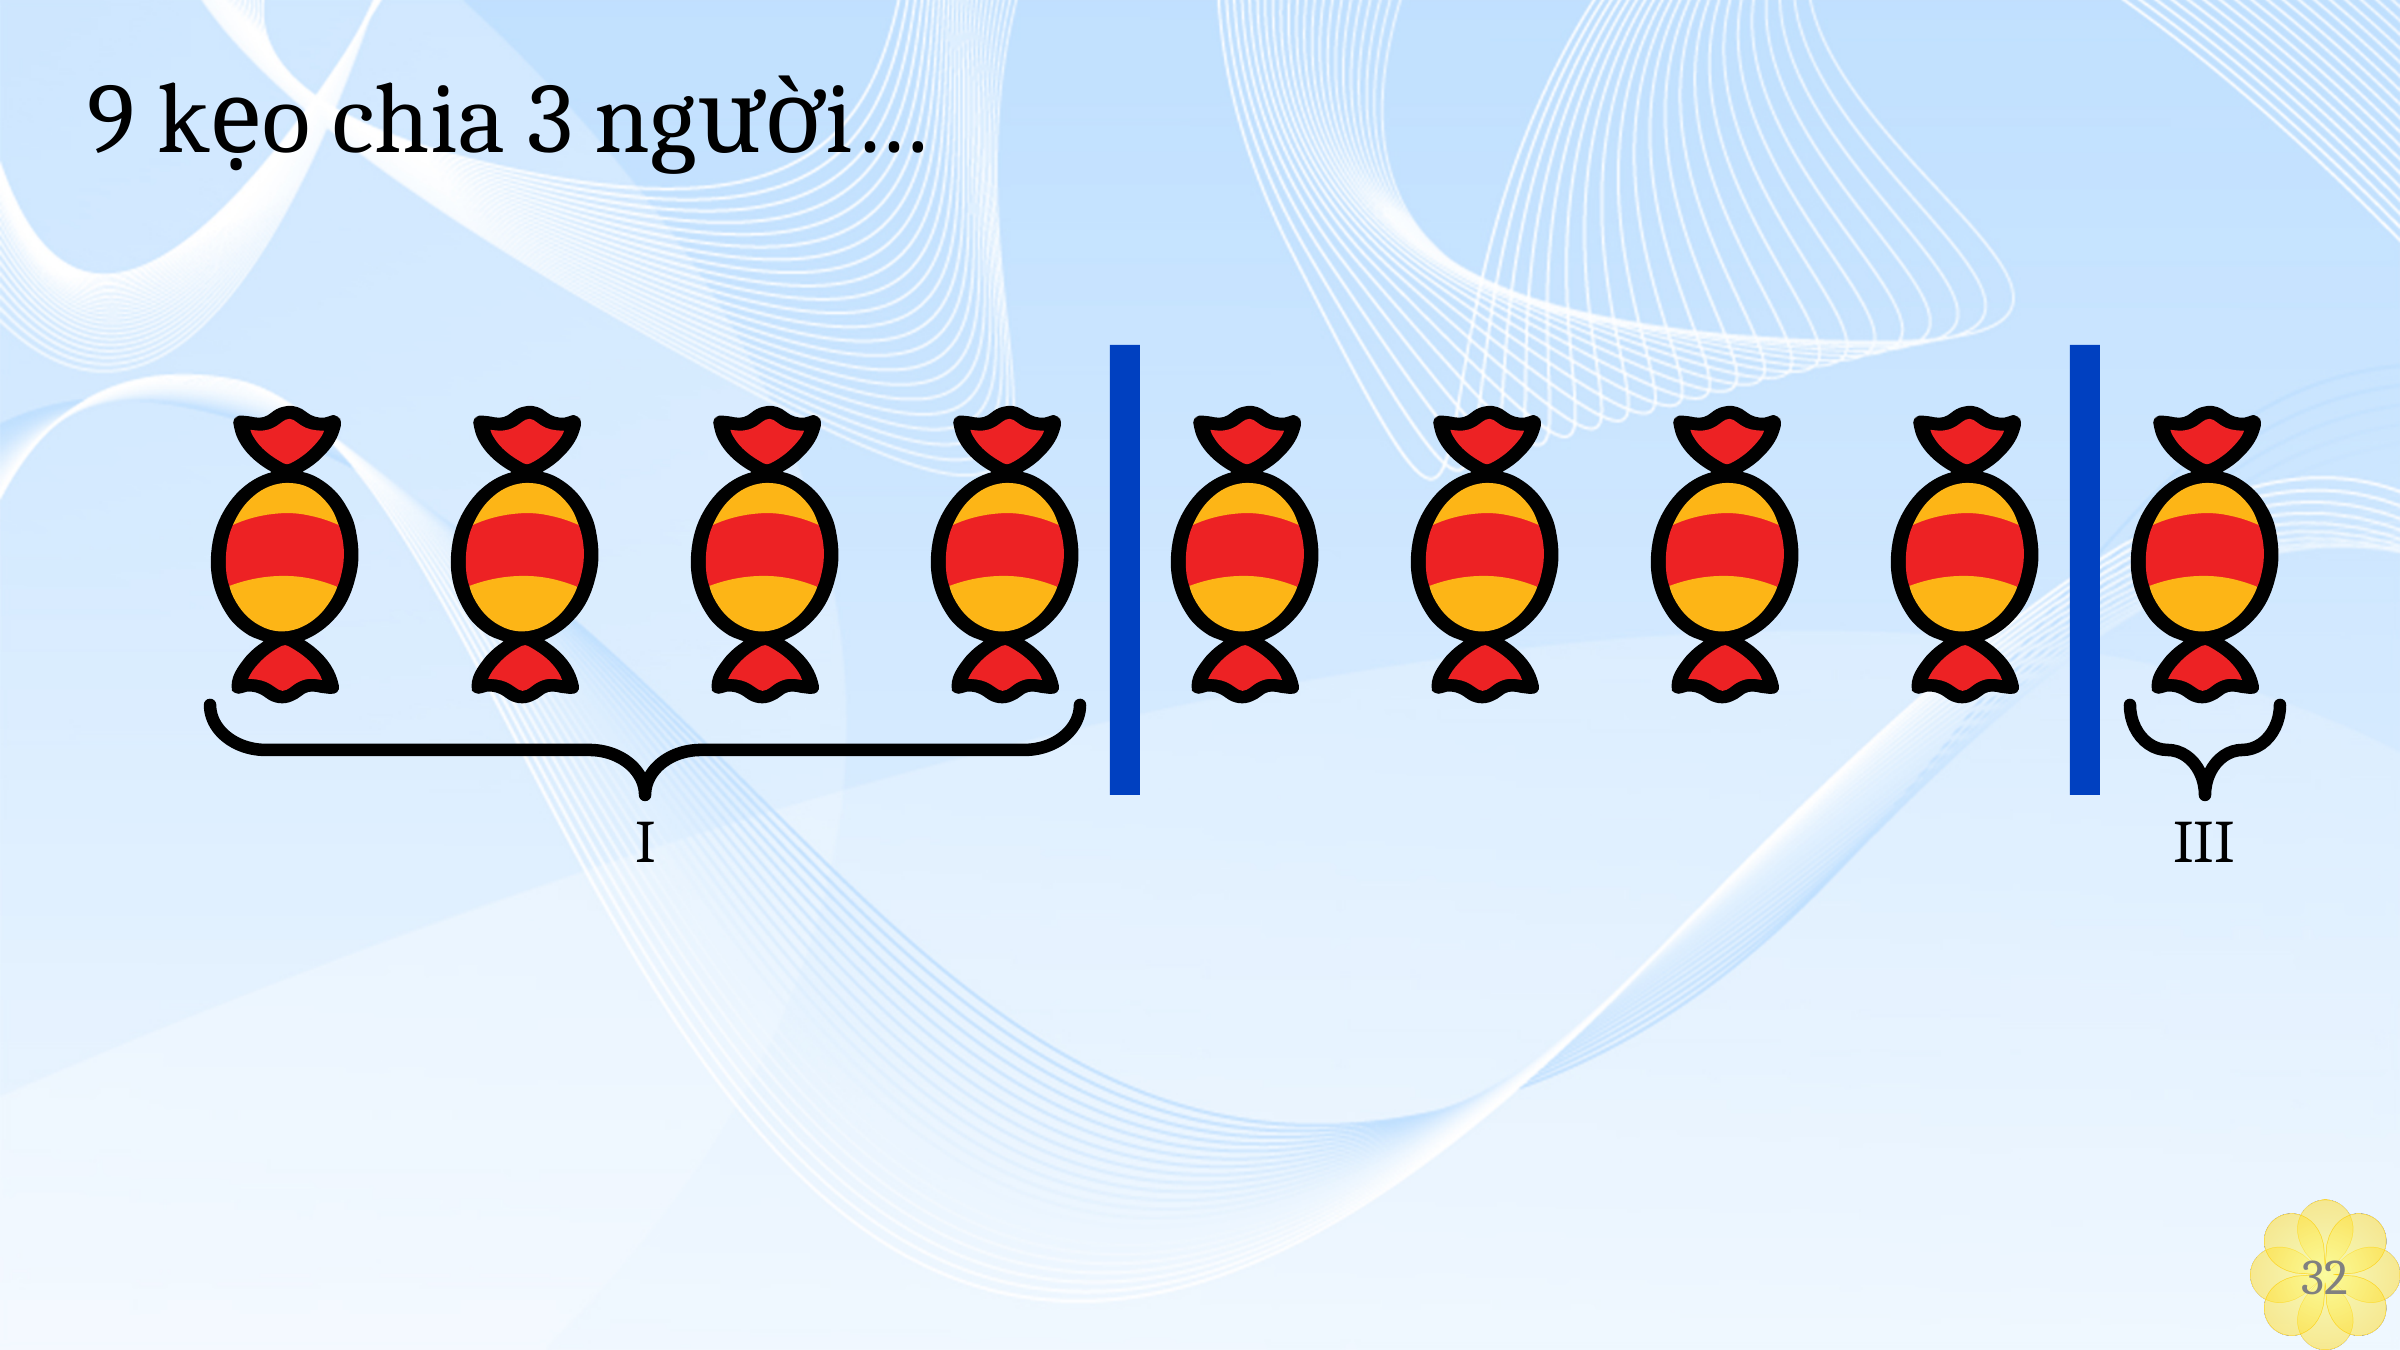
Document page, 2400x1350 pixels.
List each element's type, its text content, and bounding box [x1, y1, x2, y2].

slide_number 32 [2250, 1199, 2400, 1350]
text_box 9 kẹo chia 3 người… [72, 45, 944, 180]
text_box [209, 704, 1081, 884]
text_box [1649, 404, 1801, 706]
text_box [209, 404, 361, 704]
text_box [1889, 404, 2041, 706]
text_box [2129, 404, 2281, 704]
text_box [2129, 704, 2281, 884]
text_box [689, 404, 841, 703]
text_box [449, 404, 601, 703]
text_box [1409, 404, 1561, 706]
text_box [2068, 343, 2102, 797]
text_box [1169, 404, 1321, 706]
picture [0, 0, 2400, 1350]
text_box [929, 404, 1081, 704]
text_box [1108, 343, 1142, 797]
